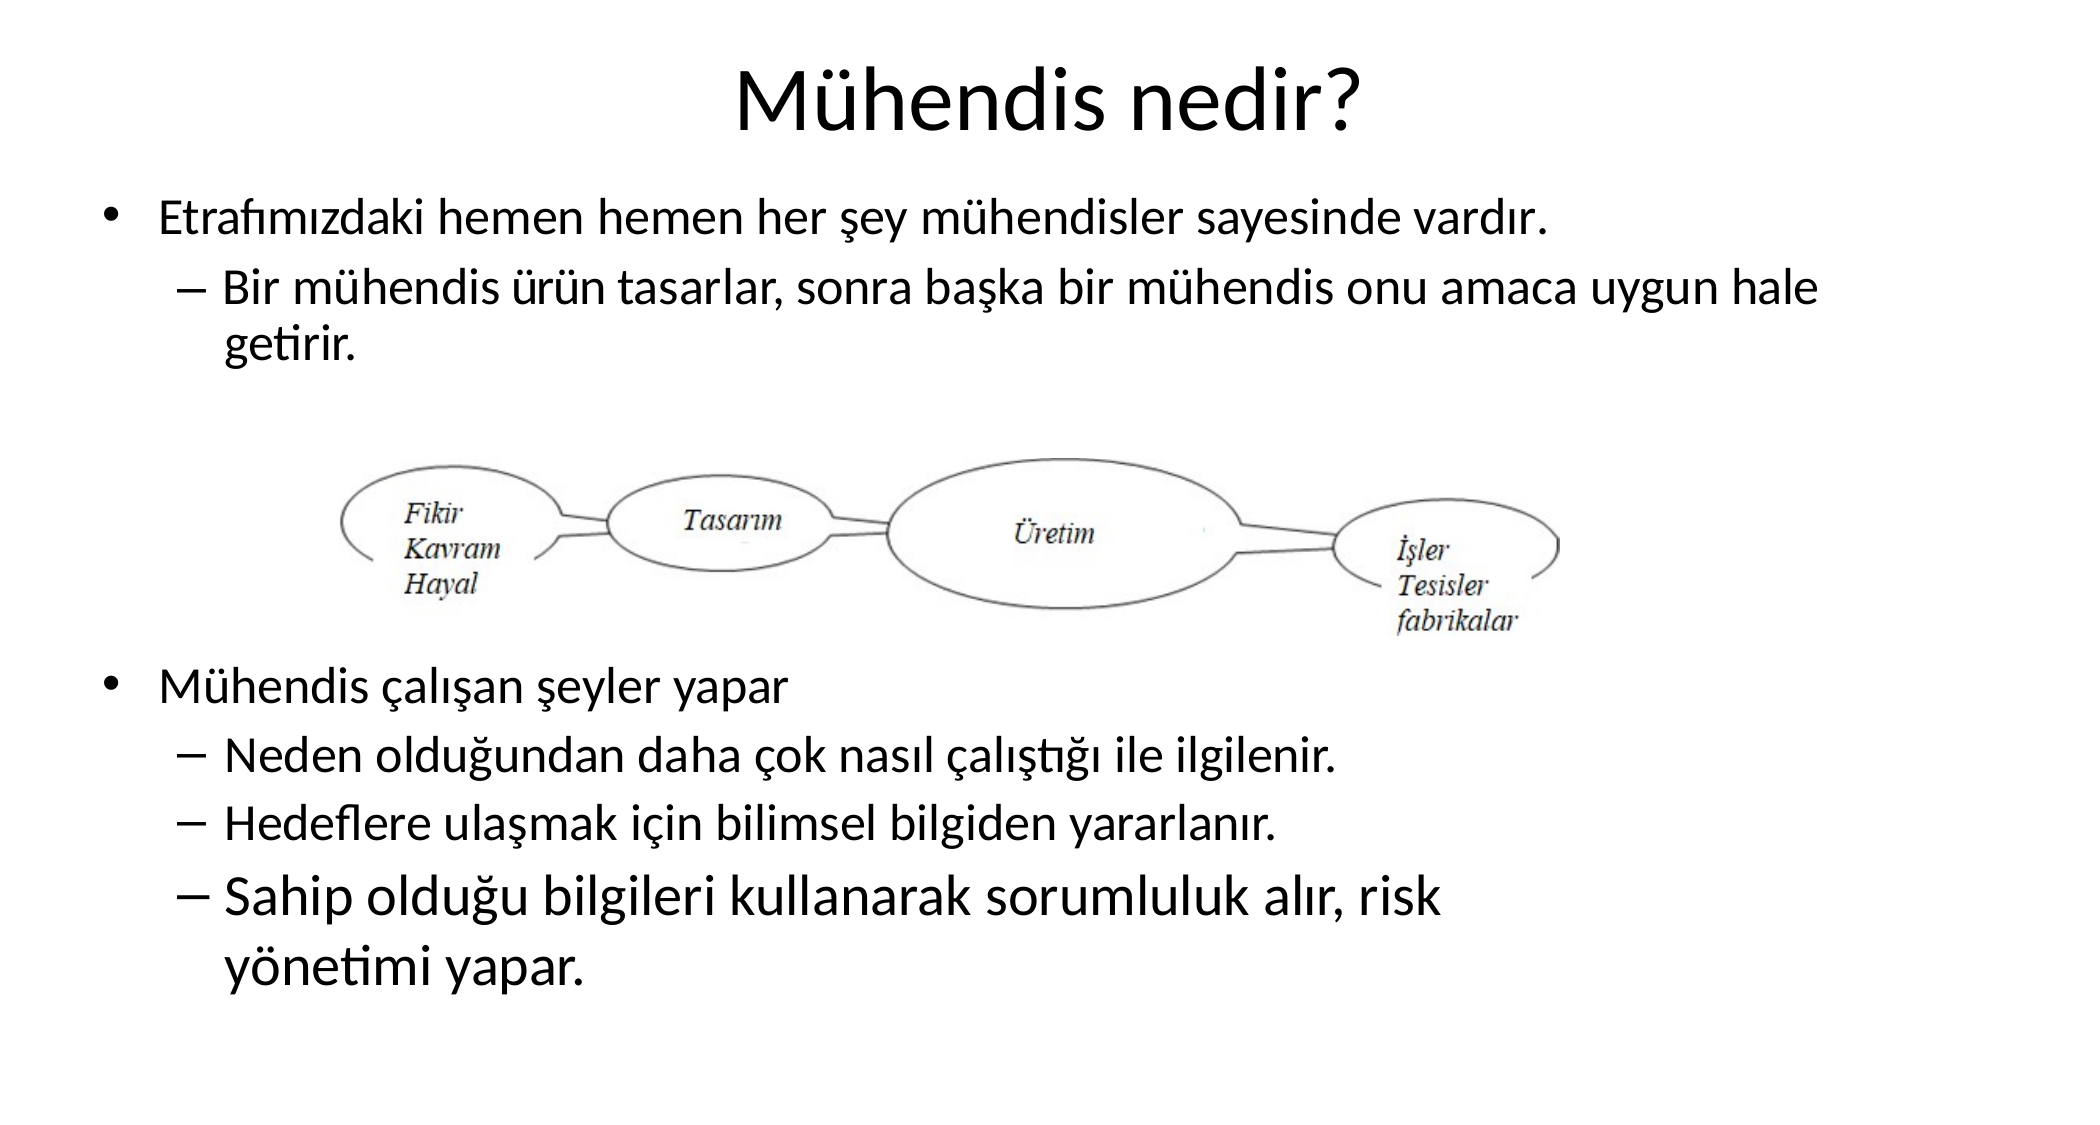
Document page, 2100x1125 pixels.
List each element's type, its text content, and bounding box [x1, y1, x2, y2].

text_box Mühendis çalışan şeyler yapar Neden olduğundan daha çok nasıl çalıştığı ile ilgilenir. Hedeflere ulaşmak için bilimsel bilgiden yararlanır. Sahip olduğu bilgileri kullanarak sorumluluk alır, risk yönetimi yapar. [100, 642, 1519, 1067]
picture [338, 457, 1560, 636]
text_box Etrafımızdaki hemen hemen her şey mühendisler sayesinde vardır. – Bir mühendis ürün tasarlar, sonra başka bir mühendis onu amaca uygun hale getirir. [100, 174, 1849, 371]
title Mühendis nedir? [731, 36, 1369, 174]
